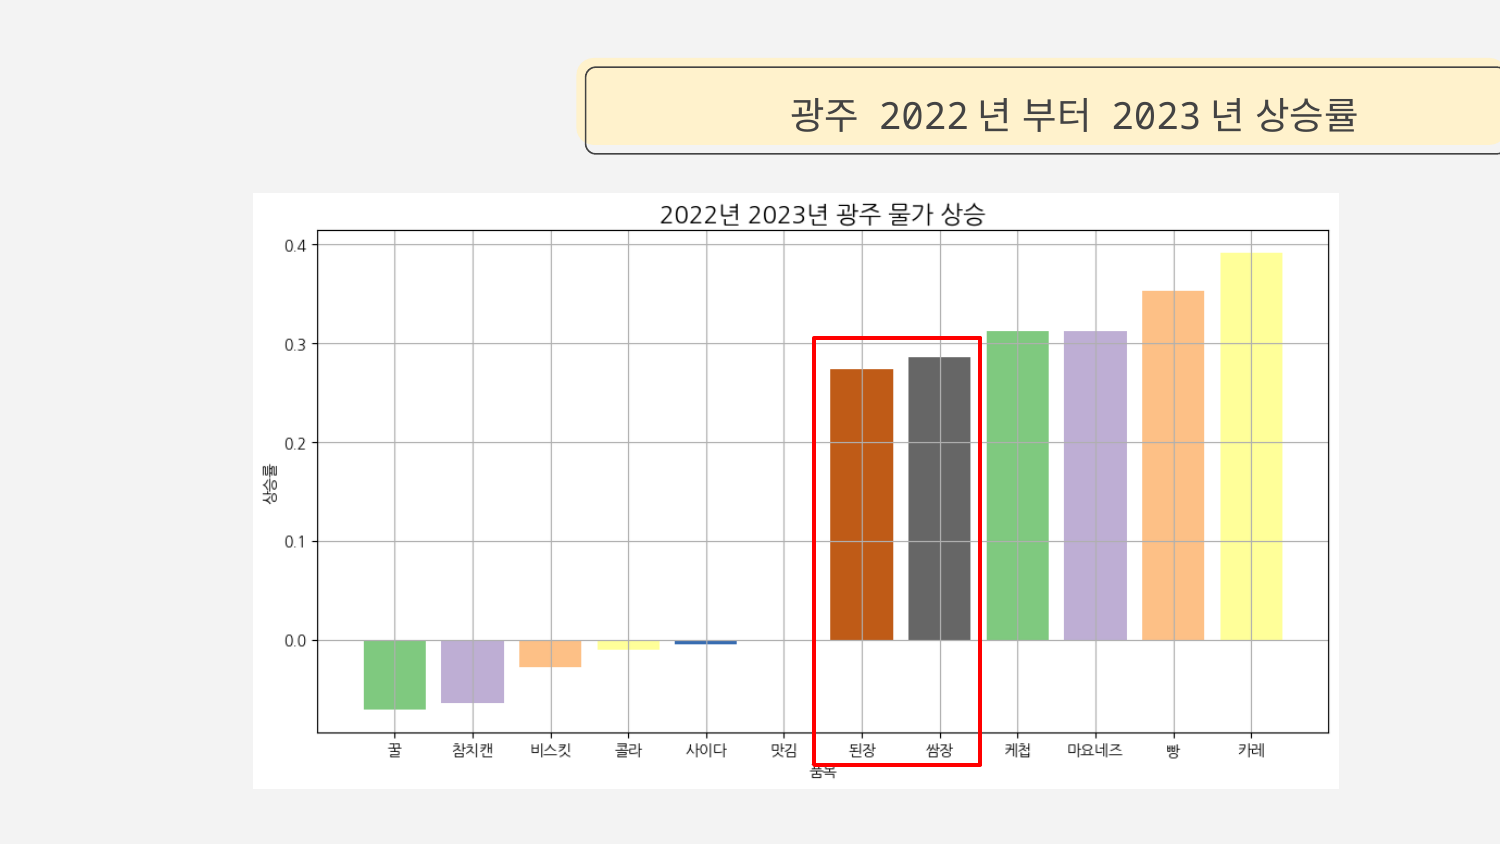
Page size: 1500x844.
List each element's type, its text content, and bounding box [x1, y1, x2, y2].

title 광주 2022년 부터 2023년 상승률 [770, 75, 1374, 154]
picture [253, 193, 1340, 789]
